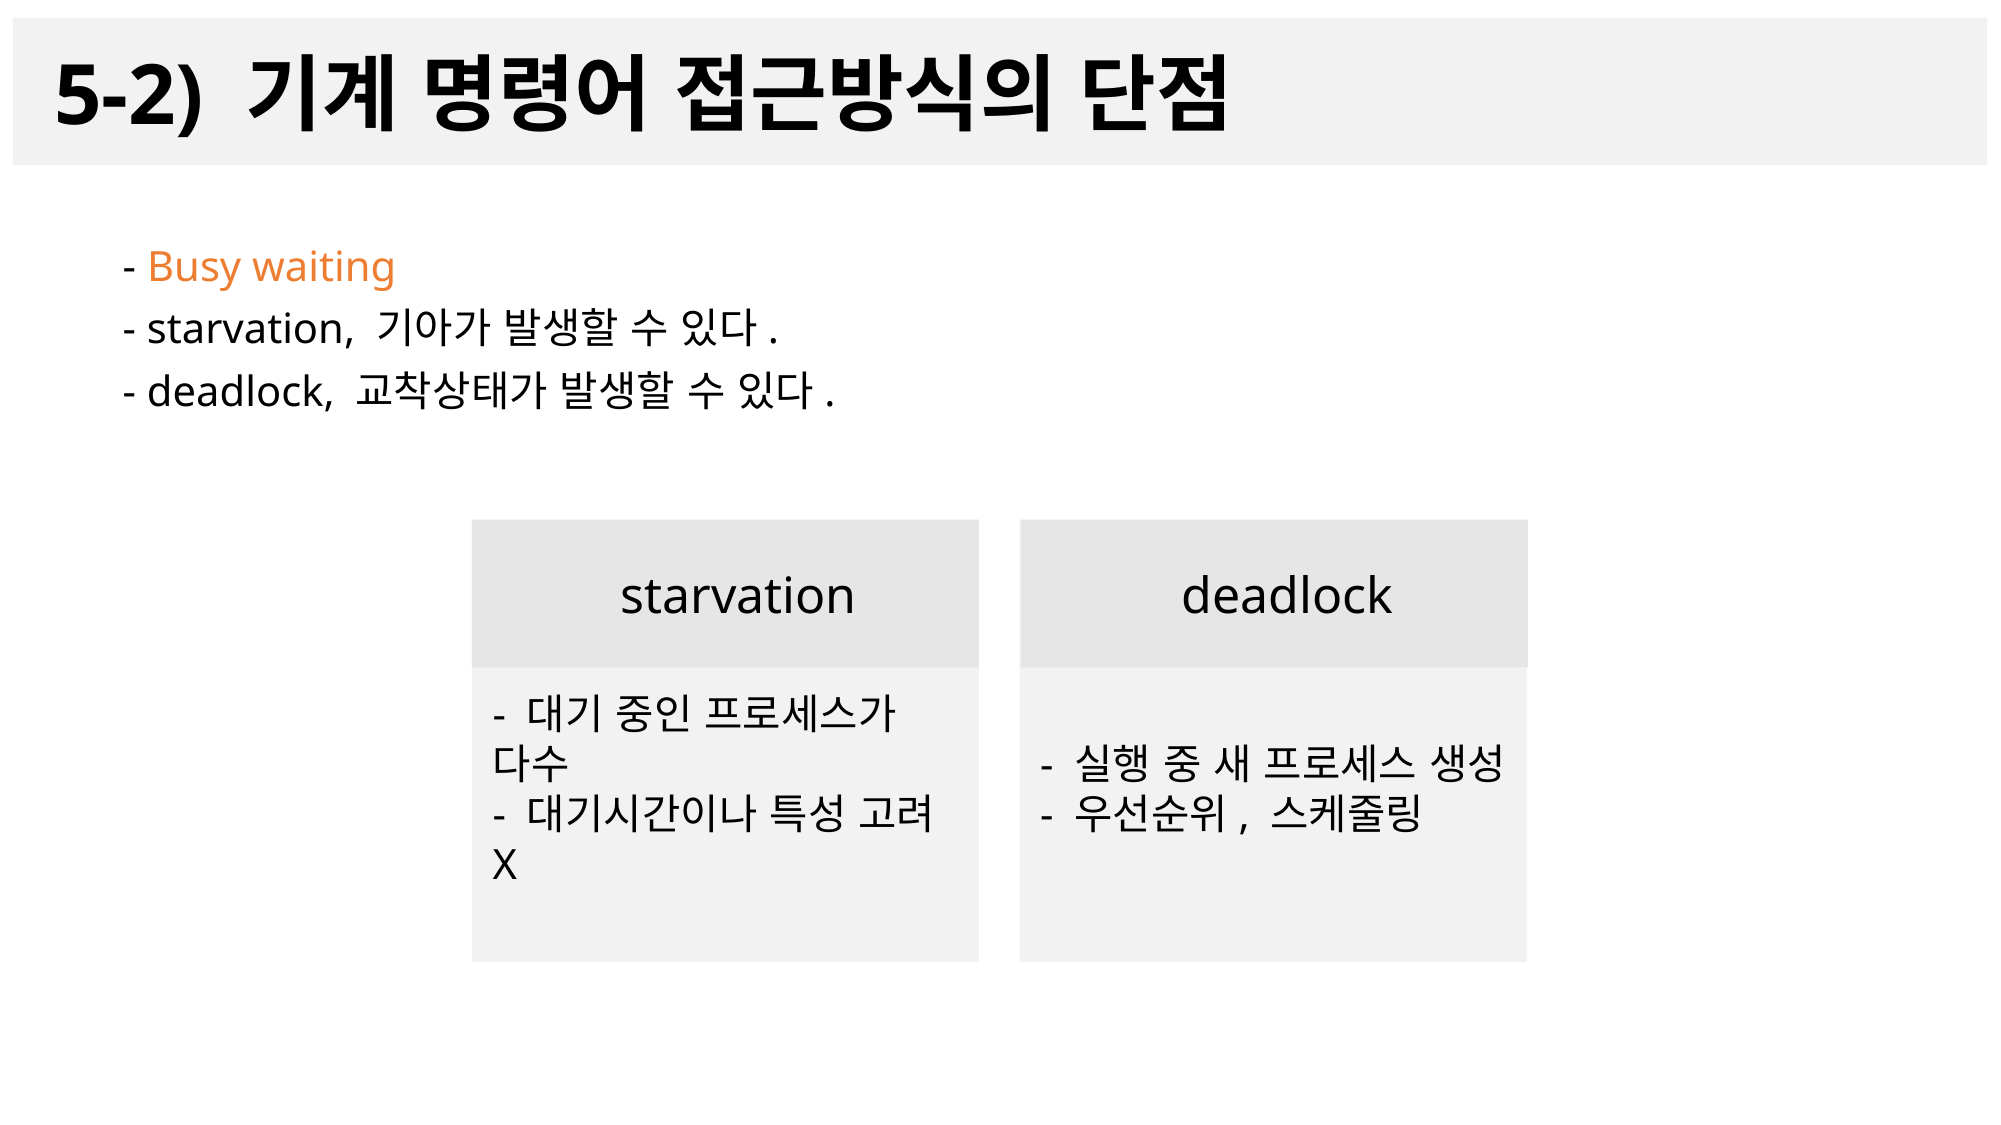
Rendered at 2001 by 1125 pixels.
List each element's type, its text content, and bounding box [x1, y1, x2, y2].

text_box 5-2) 기계 명령어 접근방식의 단점 [12, 17, 1988, 166]
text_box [471, 519, 1528, 963]
text_box - Busy waiting - starvation, 기아가 발생할 수 있다. - deadlock, 교착상태가 발생할 수 있다. [107, 231, 943, 422]
